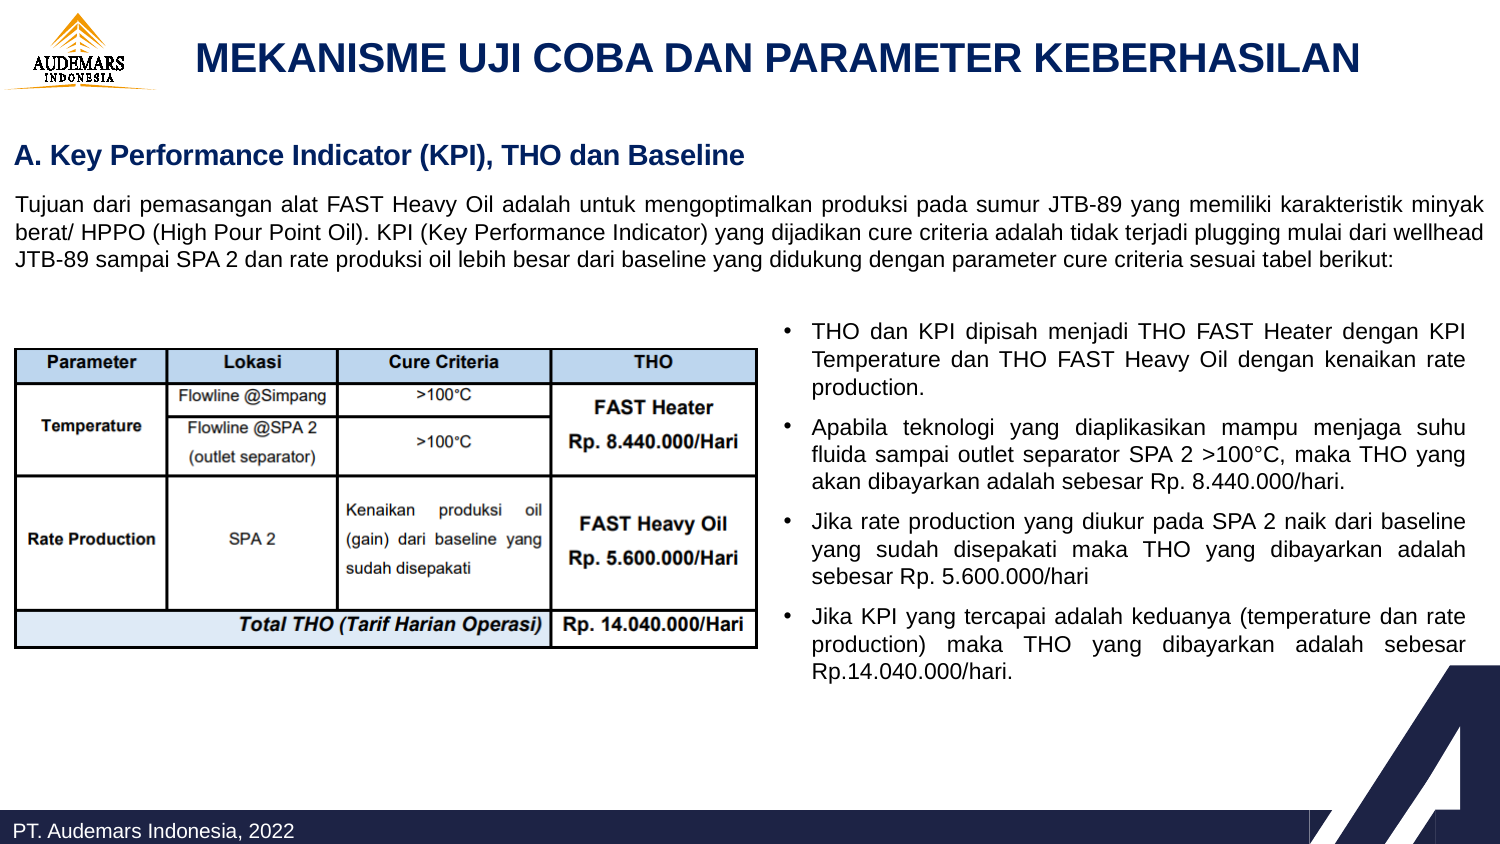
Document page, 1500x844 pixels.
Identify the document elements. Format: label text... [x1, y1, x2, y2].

text_box Tujuan dari pemasangan alat FAST Heavy Oil adalah untuk mengoptimalkan produksi pada sumur JTB-89 yang memiliki karakteristik minyak berat/ HPPO (High Pour Point Oil). KPI (Key Performance Indicator) yang dijadikan cure criteria adalah tidak terjadi plugging mulai dari wellhead JTB-89 sampai SPA 2 dan rate produksi oil lebih besar dari baseline yang didukung dengan parameter cure criteria sesuai tabel berikut: [15, 189, 1485, 273]
text_box PT. Audemars Indonesia, 2022 [0, 810, 1309, 844]
text_box MEKANISME UJI COBA DAN PARAMETER KEBERHASILAN [193, 29, 1385, 81]
text_box A. Key Performance Indicator (KPI), THO dan Baseline [11, 134, 1209, 172]
picture [11, 345, 759, 649]
text_box THO dan KPI dipisah menjadi THO FAST Heater dengan KPI Temperature dan THO FAST Heavy Oil dengan kenaikan rate production. Apabila teknologi yang diaplikasikan mampu menjaga suhu fluida sampai outlet separator SPA 2 >100°C, maka THO yang akan dibayarkan adalah sebesar Rp. 8.440.000/hari. Jika rate production yang diukur pada SPA 2 naik dari baseline yang sudah disepakati maka THO yang dibayarkan adalah sebesar Rp. 5.600.000/hari Jika KPI yang tercapai adalah keduanya (temperature dan rate production) maka THO yang dibayarkan adalah sebesar Rp.14.040.000/hari. [783, 317, 1467, 685]
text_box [1334, 582, 1500, 844]
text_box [4, 12, 157, 90]
text_box [1309, 810, 1333, 844]
